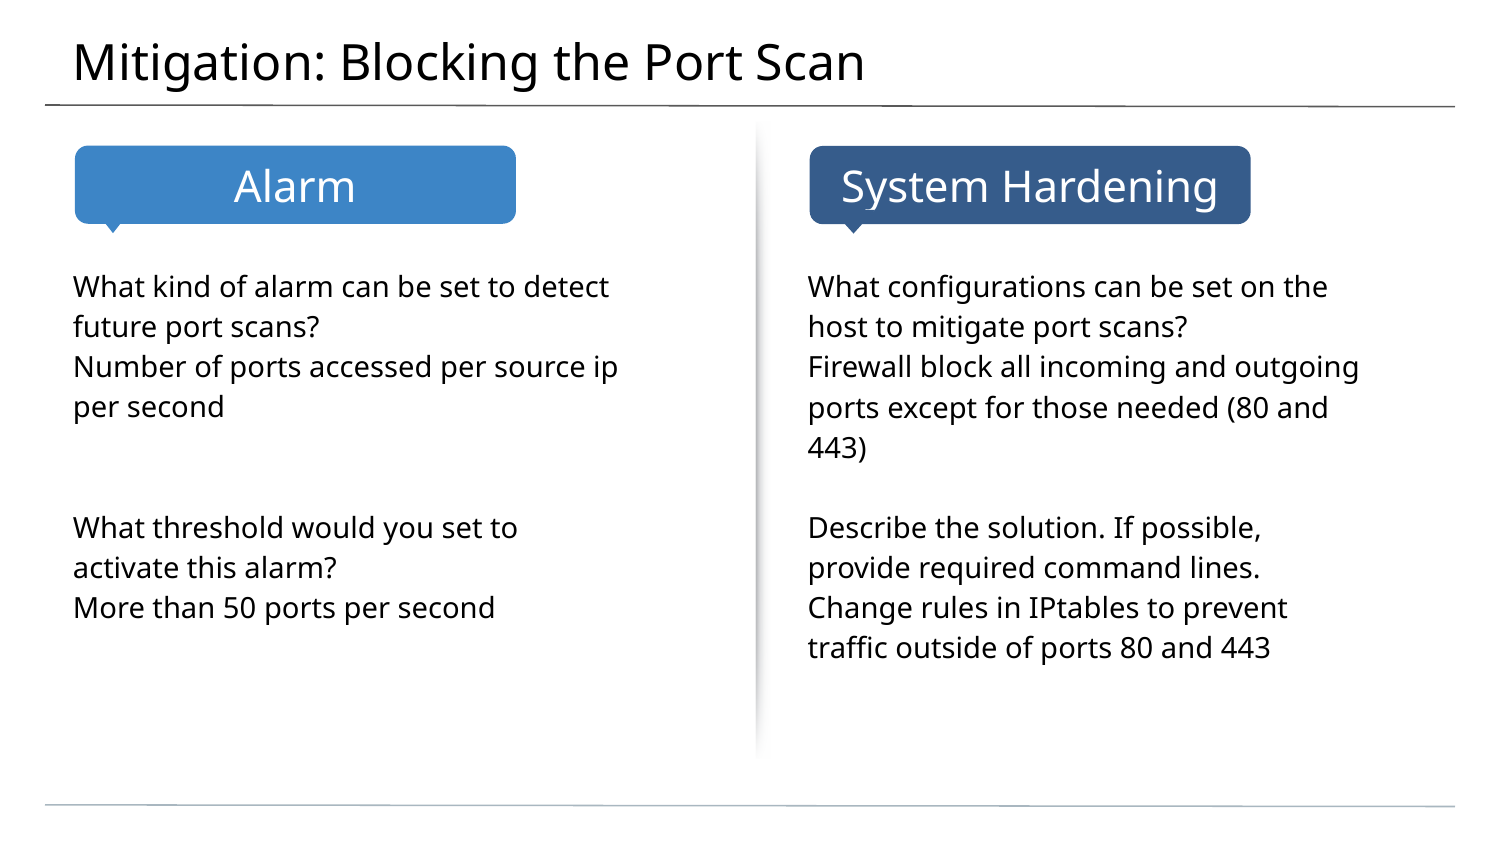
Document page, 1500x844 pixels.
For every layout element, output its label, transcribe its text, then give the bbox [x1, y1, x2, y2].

picture [703, 107, 839, 782]
title Mitigation: Blocking the Port Scan [0, 0, 1500, 88]
subtitle What configurations can be set on the host to mitigate port scans? Firewall block all incoming and outgoing ports except for those needed (80 and 443) Describe the solution. If possible, provide required command lines. Change rules in IPtables to prevent traffic outside of ports 80 and 443 [732, 263, 1438, 805]
subtitle What kind of alarm can be set to detect future port scans? Number of ports accessed per source ip per second What threshold would you set to activate this alarm? More than 50 ports per second [0, 262, 704, 764]
